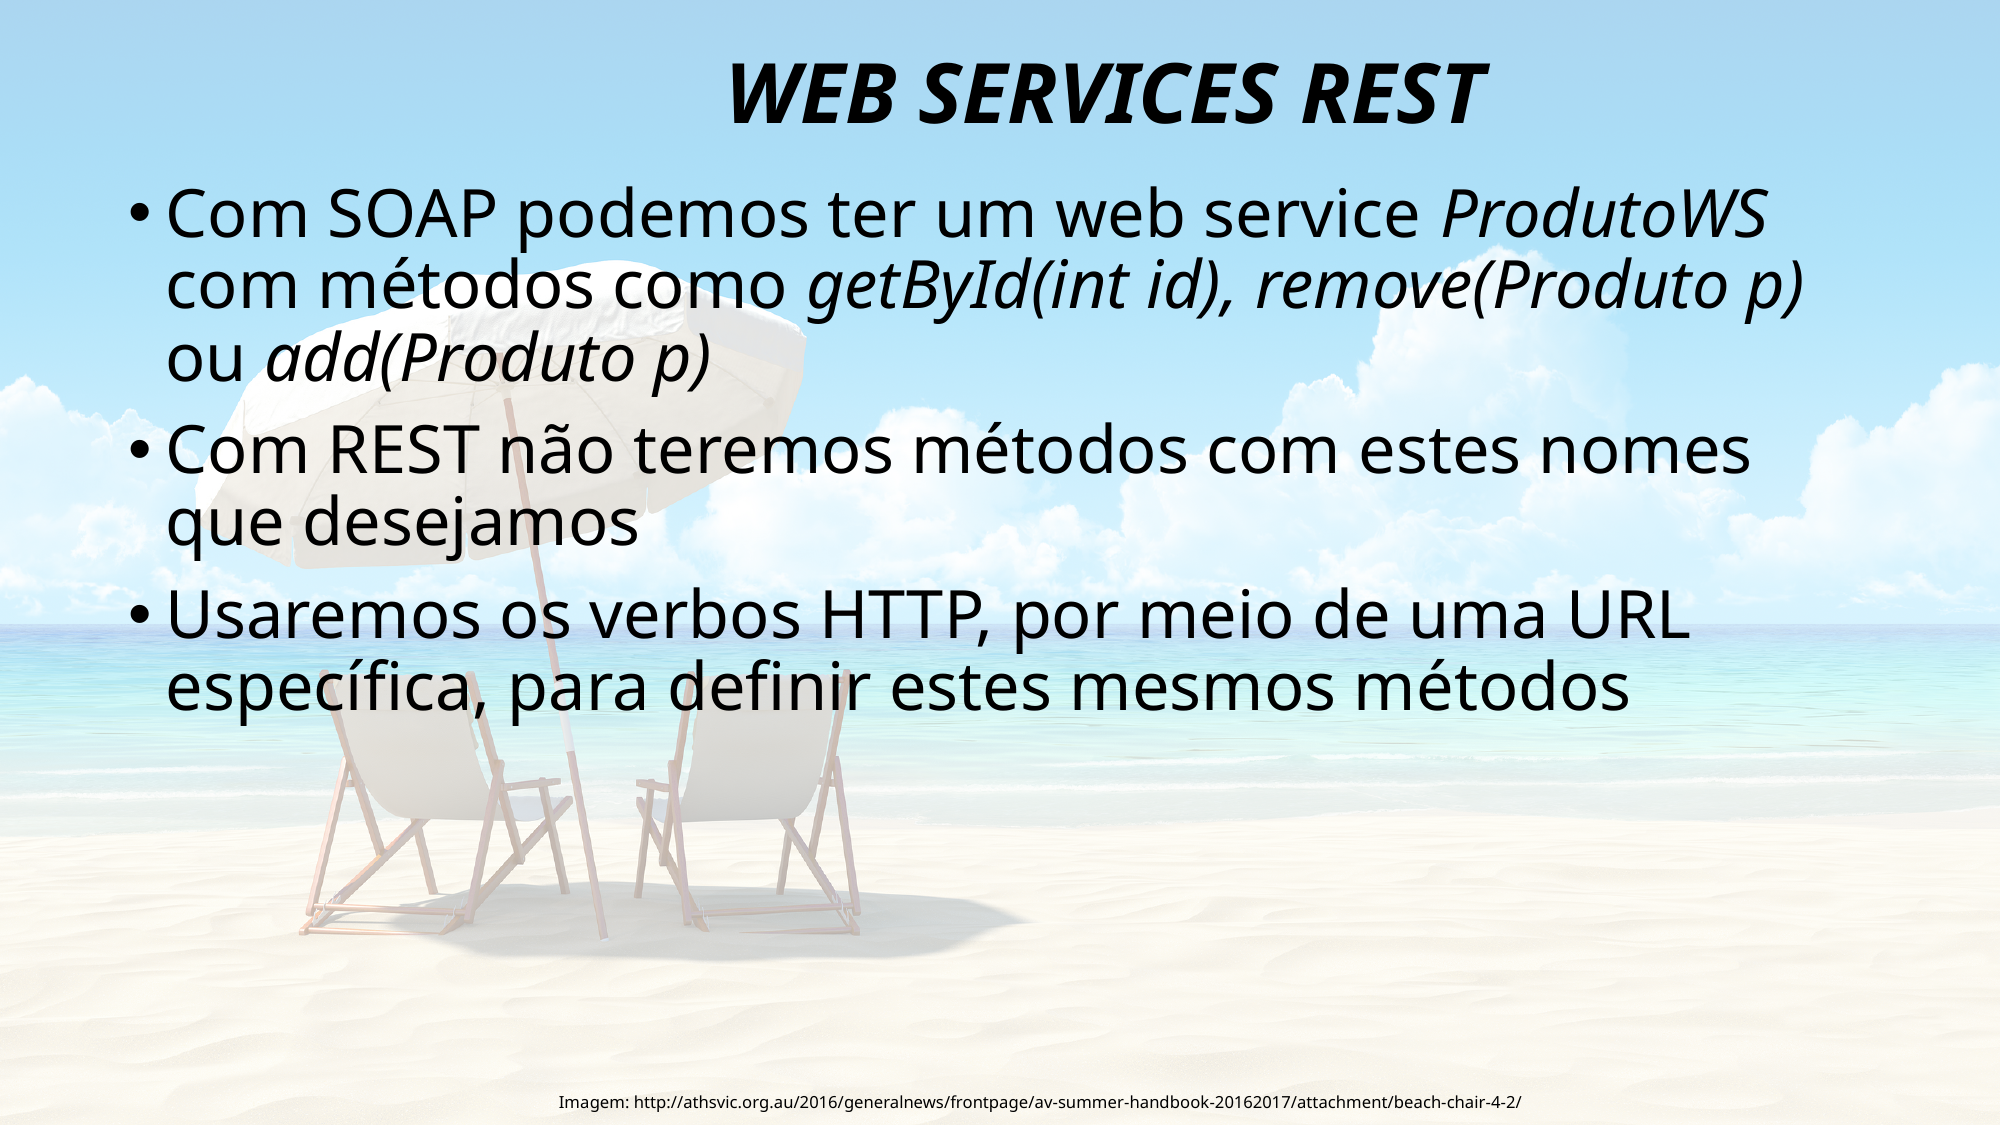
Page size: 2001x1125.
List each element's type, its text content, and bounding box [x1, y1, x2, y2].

text_box Imagem: http://athsvic.org.au/2016/generalnews/frontpage/av-summer-handbook-20162017/attachment/beach-chair-4-2/ [543, 1084, 1539, 1120]
list Com SOAP podemos ter um web service ProdutoWS com métodos como getById(int id), remove(Produto p) ou add(Produto p) Com REST não teremos métodos com estes nomes que desejamos Usaremos os verbos HTTP, por meio de uma URL específica, para definir estes mesmos métodos [113, 172, 1888, 930]
title Web Services RESt [323, 1, 1888, 193]
